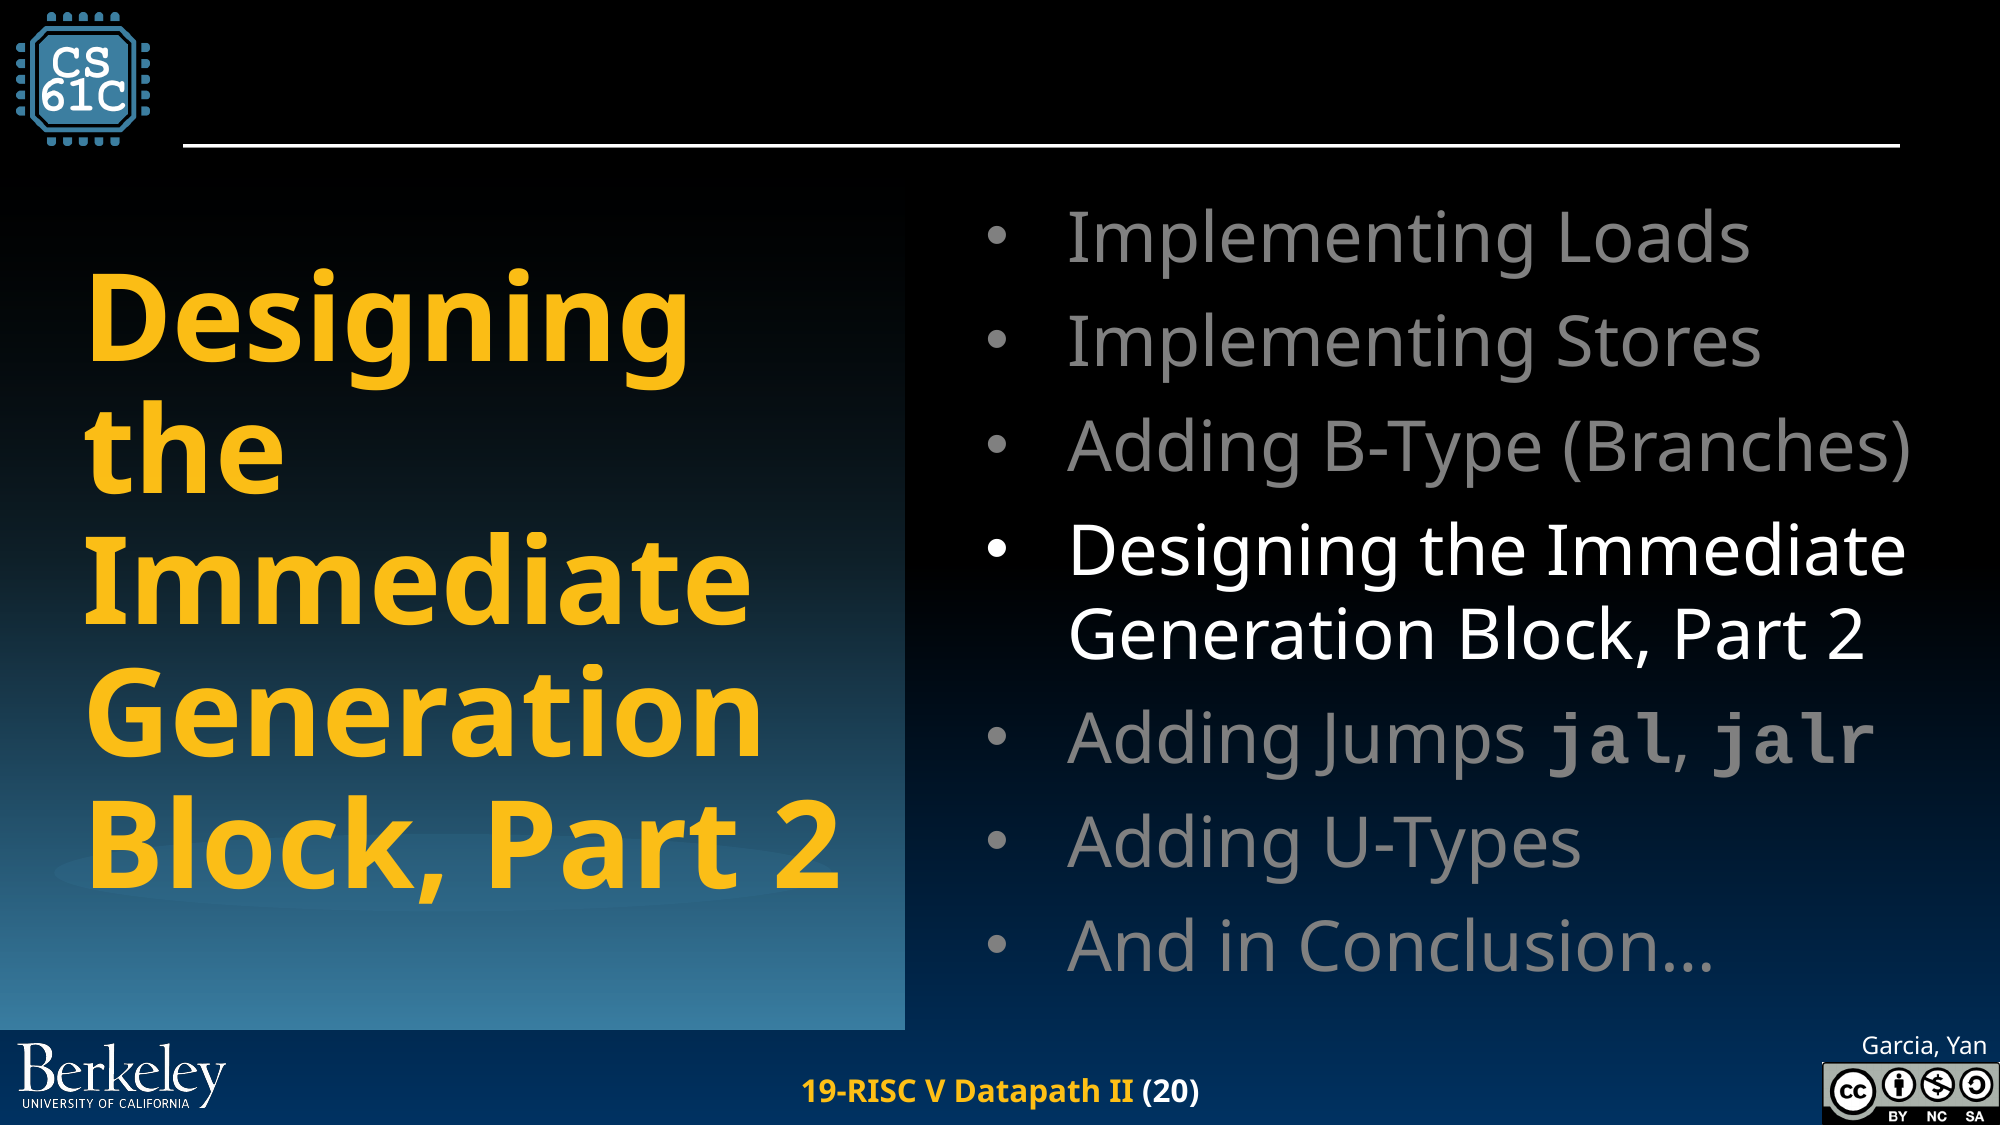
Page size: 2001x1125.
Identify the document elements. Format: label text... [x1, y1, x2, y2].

picture [17, 1043, 226, 1108]
picture [1822, 1062, 2000, 1125]
title Designing the Immediate Generation Block, Part 2 [54, 145, 905, 1026]
list Implementing Loads Implementing Stores Adding B-Type (Branches) Designing the Immediate Generation Block, Part 2 Adding Jumps jal, jalr Adding U-Types And in Conclusion… [958, 149, 1943, 1030]
picture [16, 12, 150, 146]
